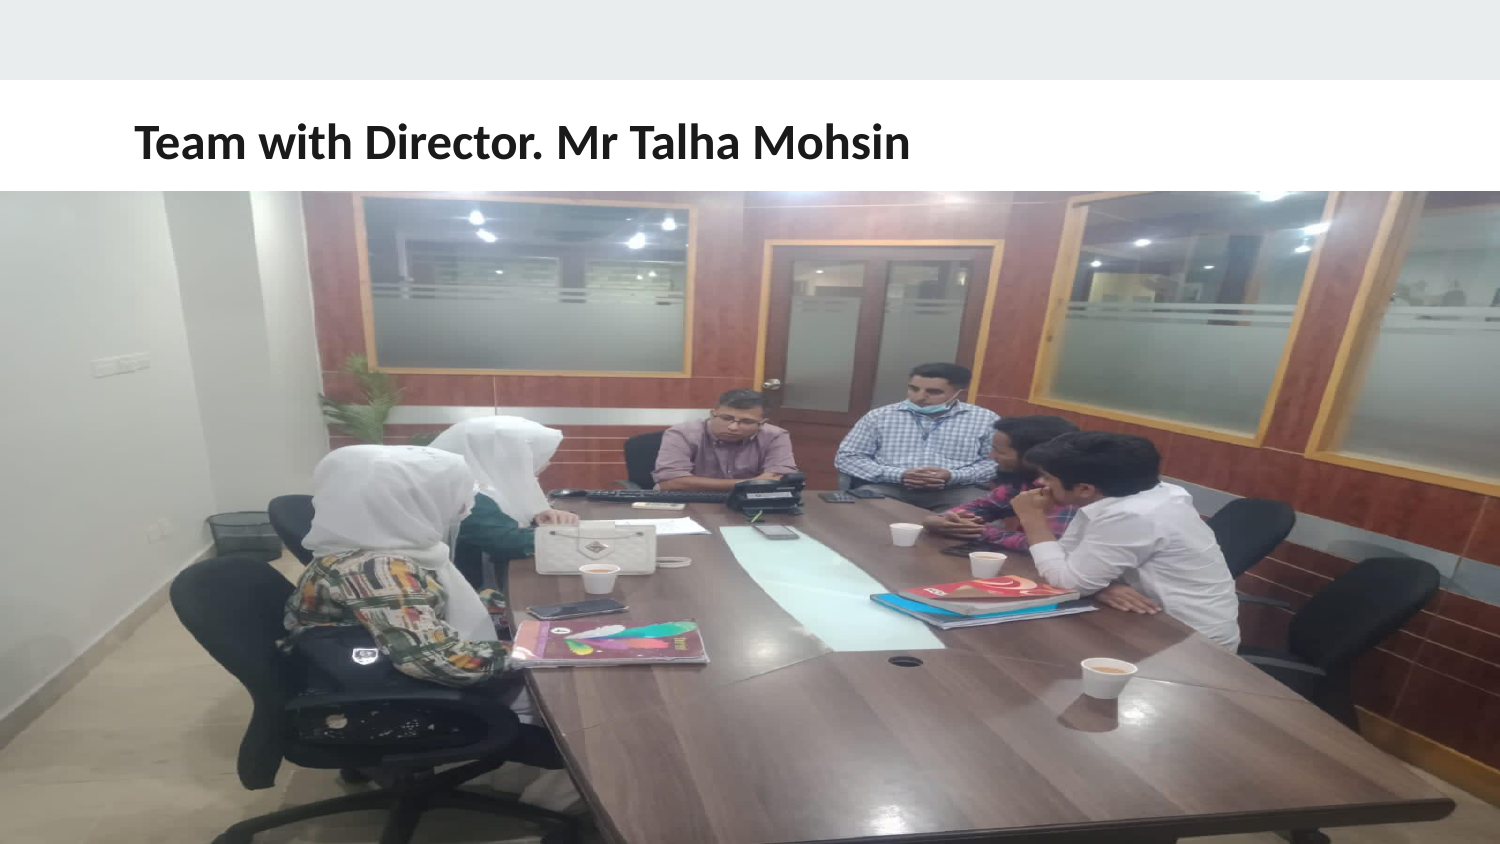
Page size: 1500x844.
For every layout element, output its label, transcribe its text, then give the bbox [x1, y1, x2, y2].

title Team with Director. Mr Talha Mohsin [119, 93, 1381, 182]
picture [0, 190, 1500, 844]
